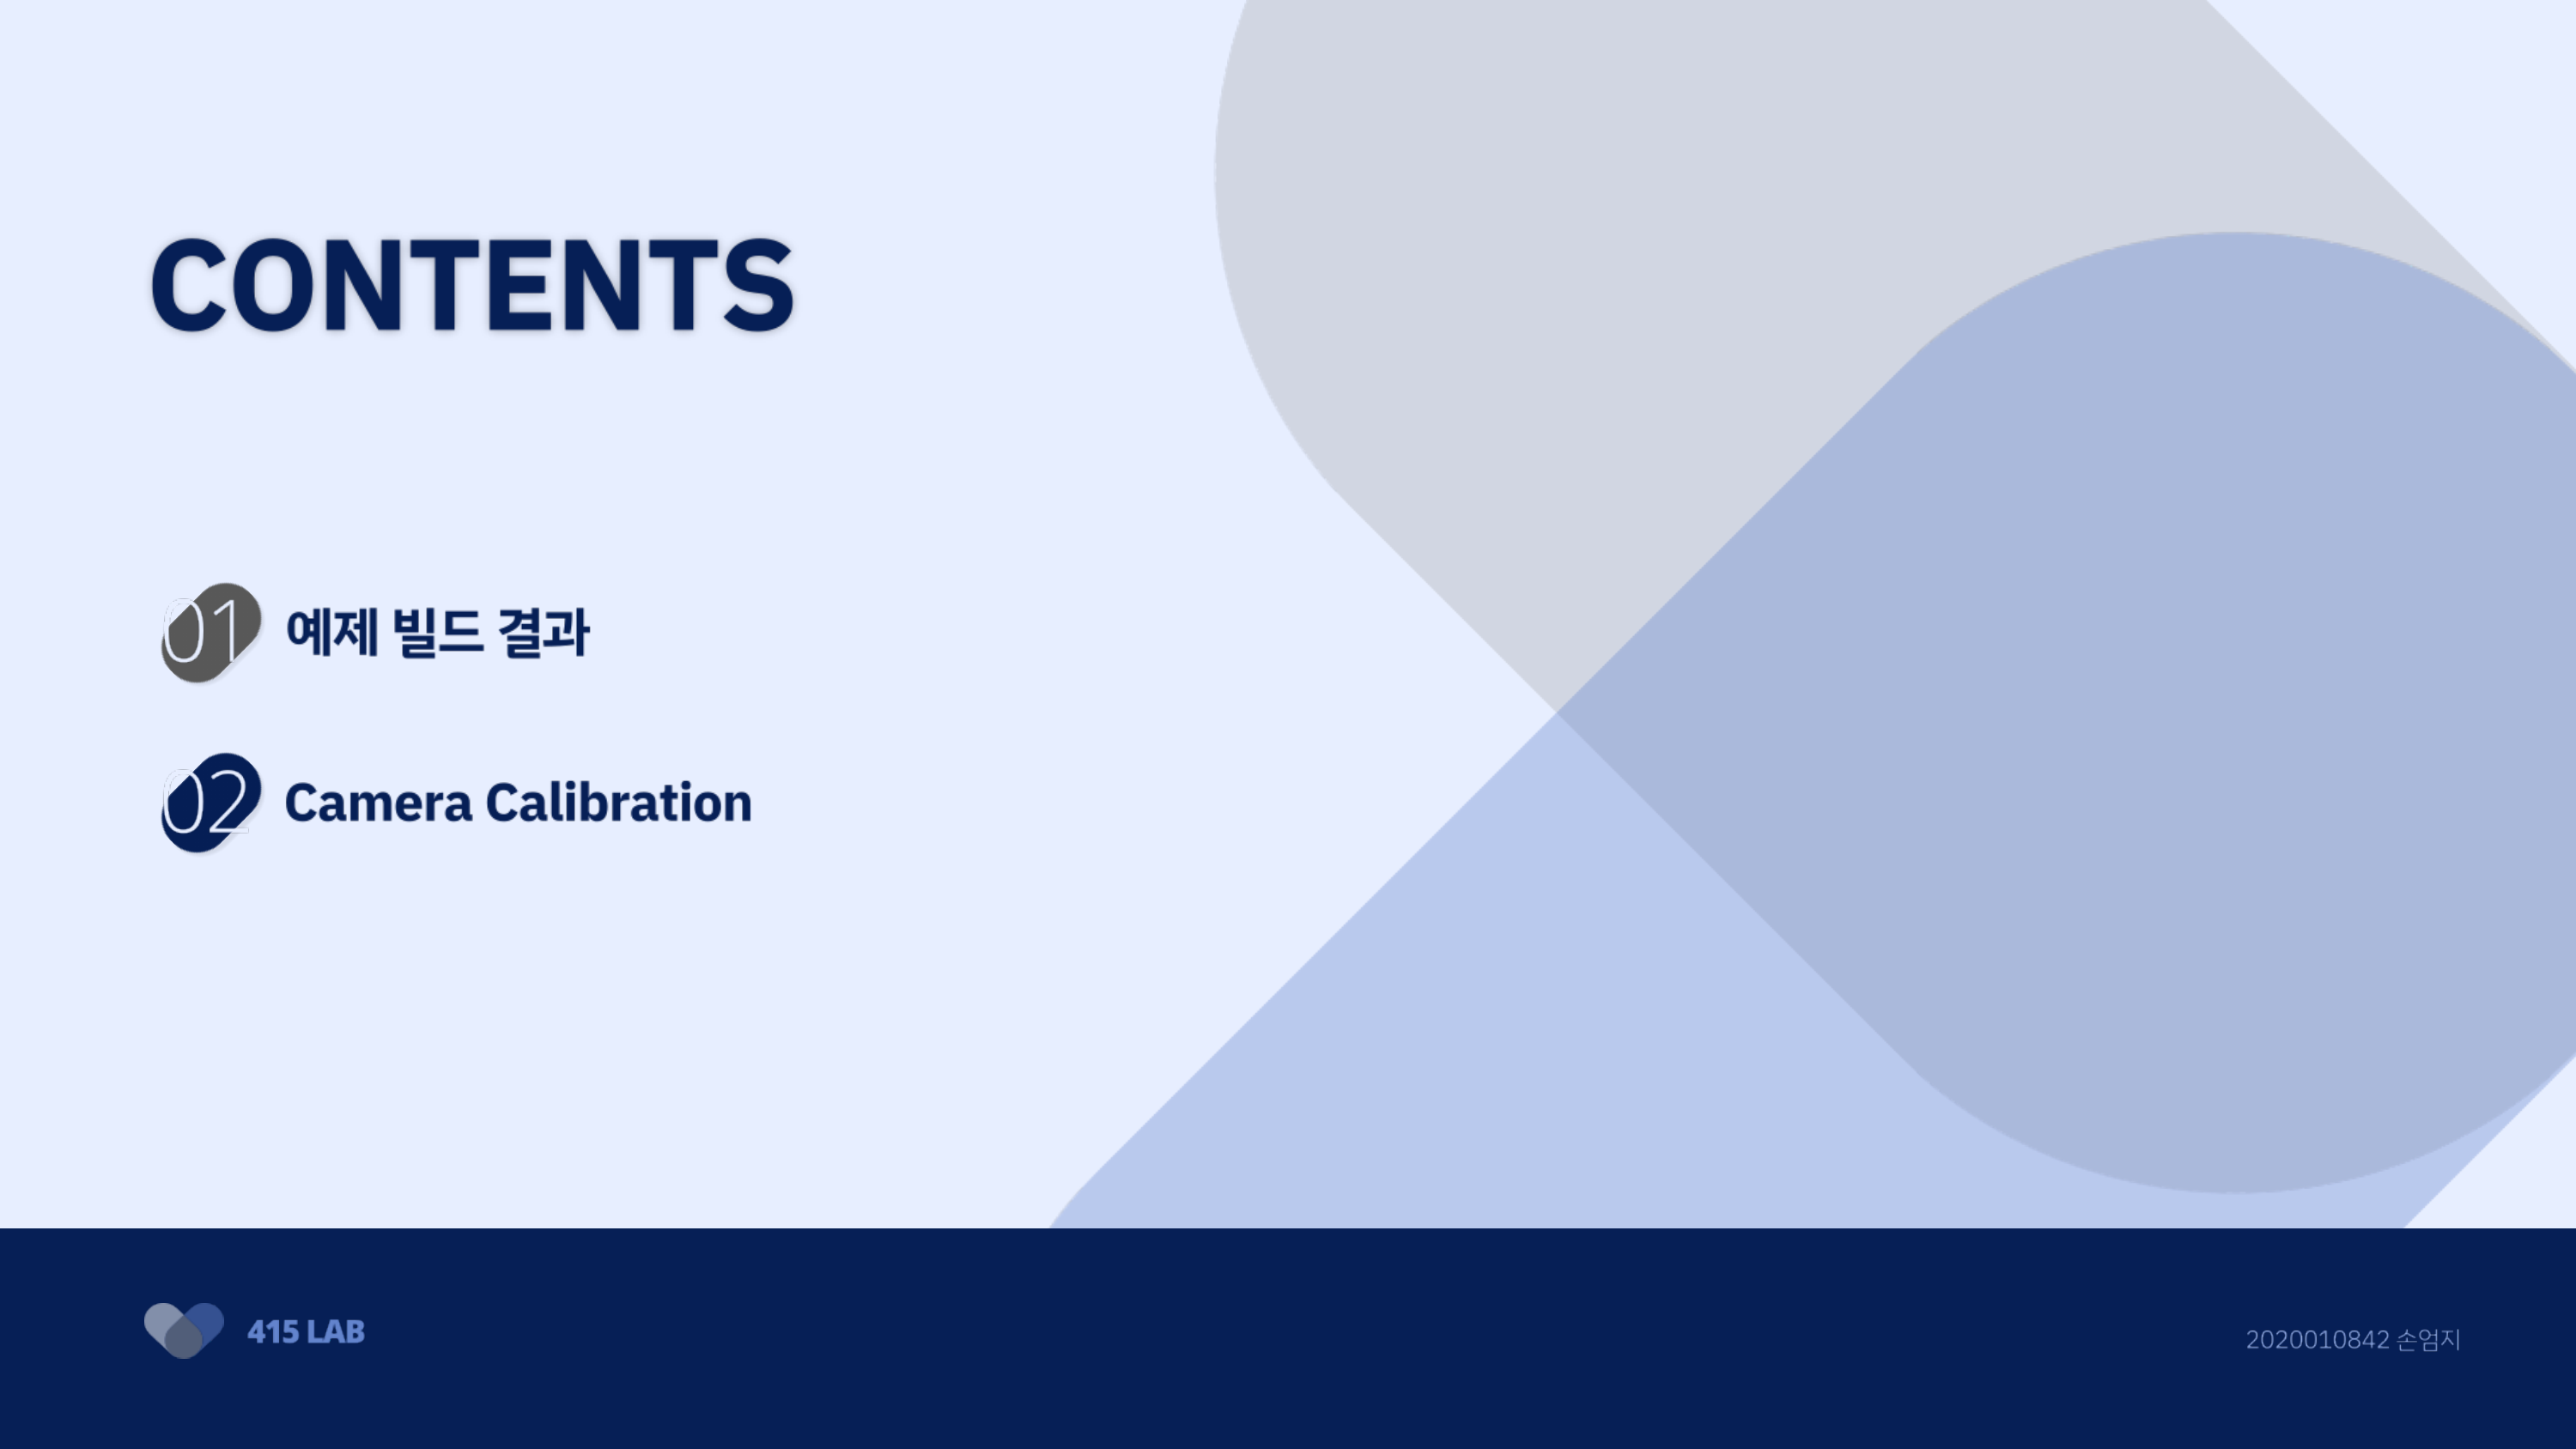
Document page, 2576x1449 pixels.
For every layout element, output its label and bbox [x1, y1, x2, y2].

picture [30, 81, 1148, 935]
text_box [0, 1228, 2576, 1449]
text_box [1103, 0, 2576, 624]
text_box [144, 1303, 588, 1360]
text_box [798, 627, 2576, 1228]
picture [2052, 1319, 2474, 1369]
